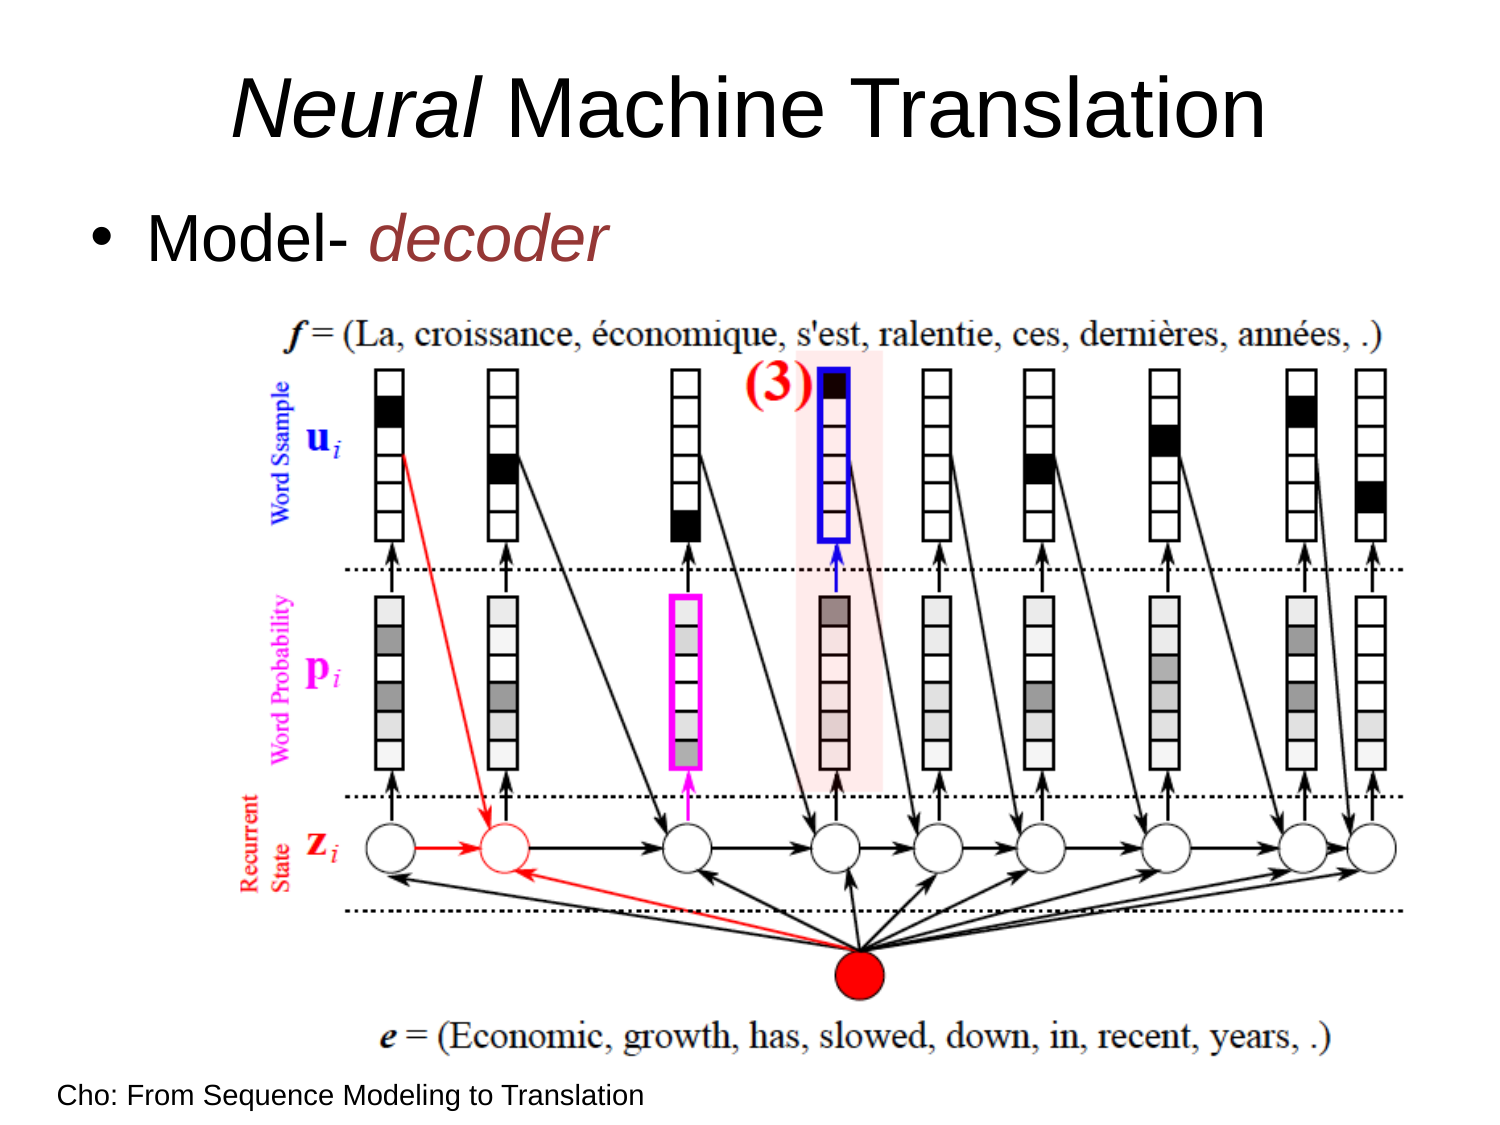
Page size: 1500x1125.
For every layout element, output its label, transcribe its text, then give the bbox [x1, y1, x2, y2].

text_box Model- decoder [74, 187, 1425, 288]
picture [215, 293, 1421, 1082]
title Neural Machine Translation [75, 45, 1425, 163]
text_box Cho: From Sequence Modeling to Translation [33, 1069, 661, 1119]
